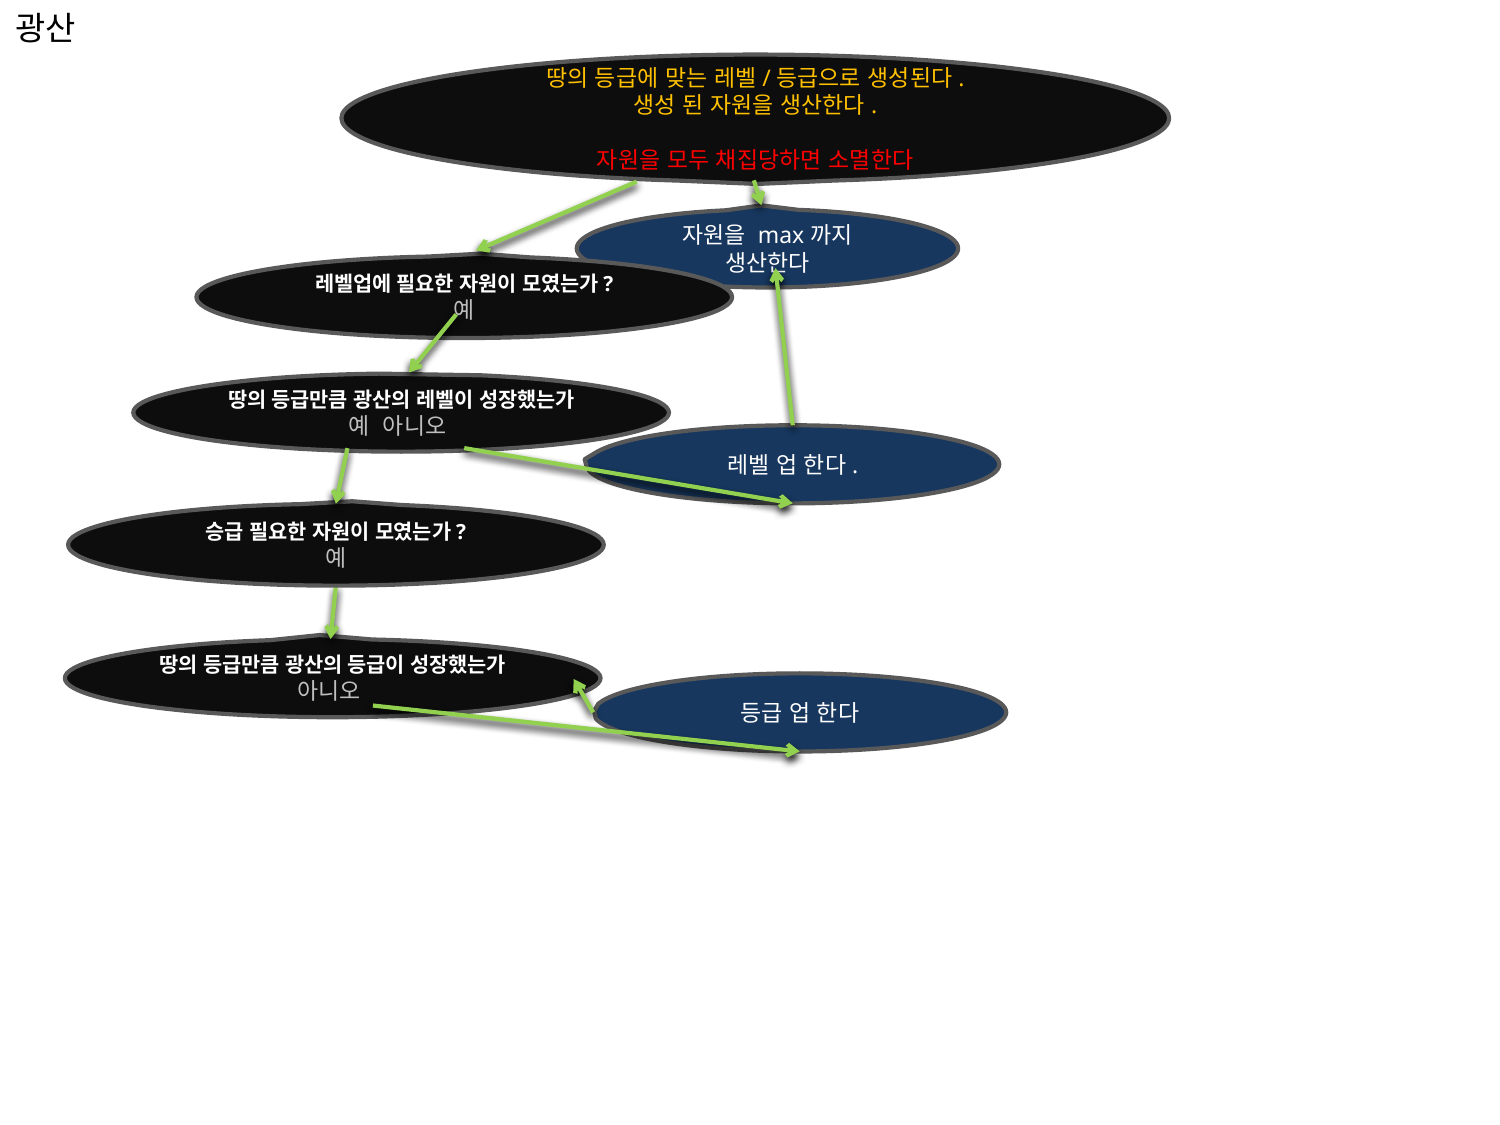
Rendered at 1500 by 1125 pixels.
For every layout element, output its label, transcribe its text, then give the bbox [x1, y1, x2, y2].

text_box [475, 181, 637, 251]
text_box 등급 업 한다 [596, 671, 1009, 754]
text_box 승급 필요한 자원이 모였는가? 예 [66, 499, 606, 588]
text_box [464, 447, 587, 465]
text_box 땅의 등급만큼 광산의 등급이 성장했는가 아니오 [62, 632, 603, 720]
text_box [330, 585, 337, 640]
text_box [408, 314, 457, 373]
text_box 땅의 등급에 맞는 레벨/등급으로 생성된다. 생성 된 자원을 생산한다. 자원을 모두 채집당하면 소멸한다 [339, 52, 1172, 186]
text_box 자원을 max까지 생산한다 [604, 204, 961, 290]
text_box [753, 180, 762, 206]
text_box 땅의 등급만큼 광산의 레벨이 성장했는가 예 아니오 [131, 371, 672, 454]
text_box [372, 705, 594, 713]
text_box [775, 267, 793, 426]
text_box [573, 678, 654, 686]
text_box 레벨업에 필요한 자원이 모였는가? 예 [194, 252, 735, 341]
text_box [335, 447, 348, 504]
text_box 광산 [0, 0, 1453, 55]
text_box 레벨 업 한다. [589, 423, 1002, 506]
